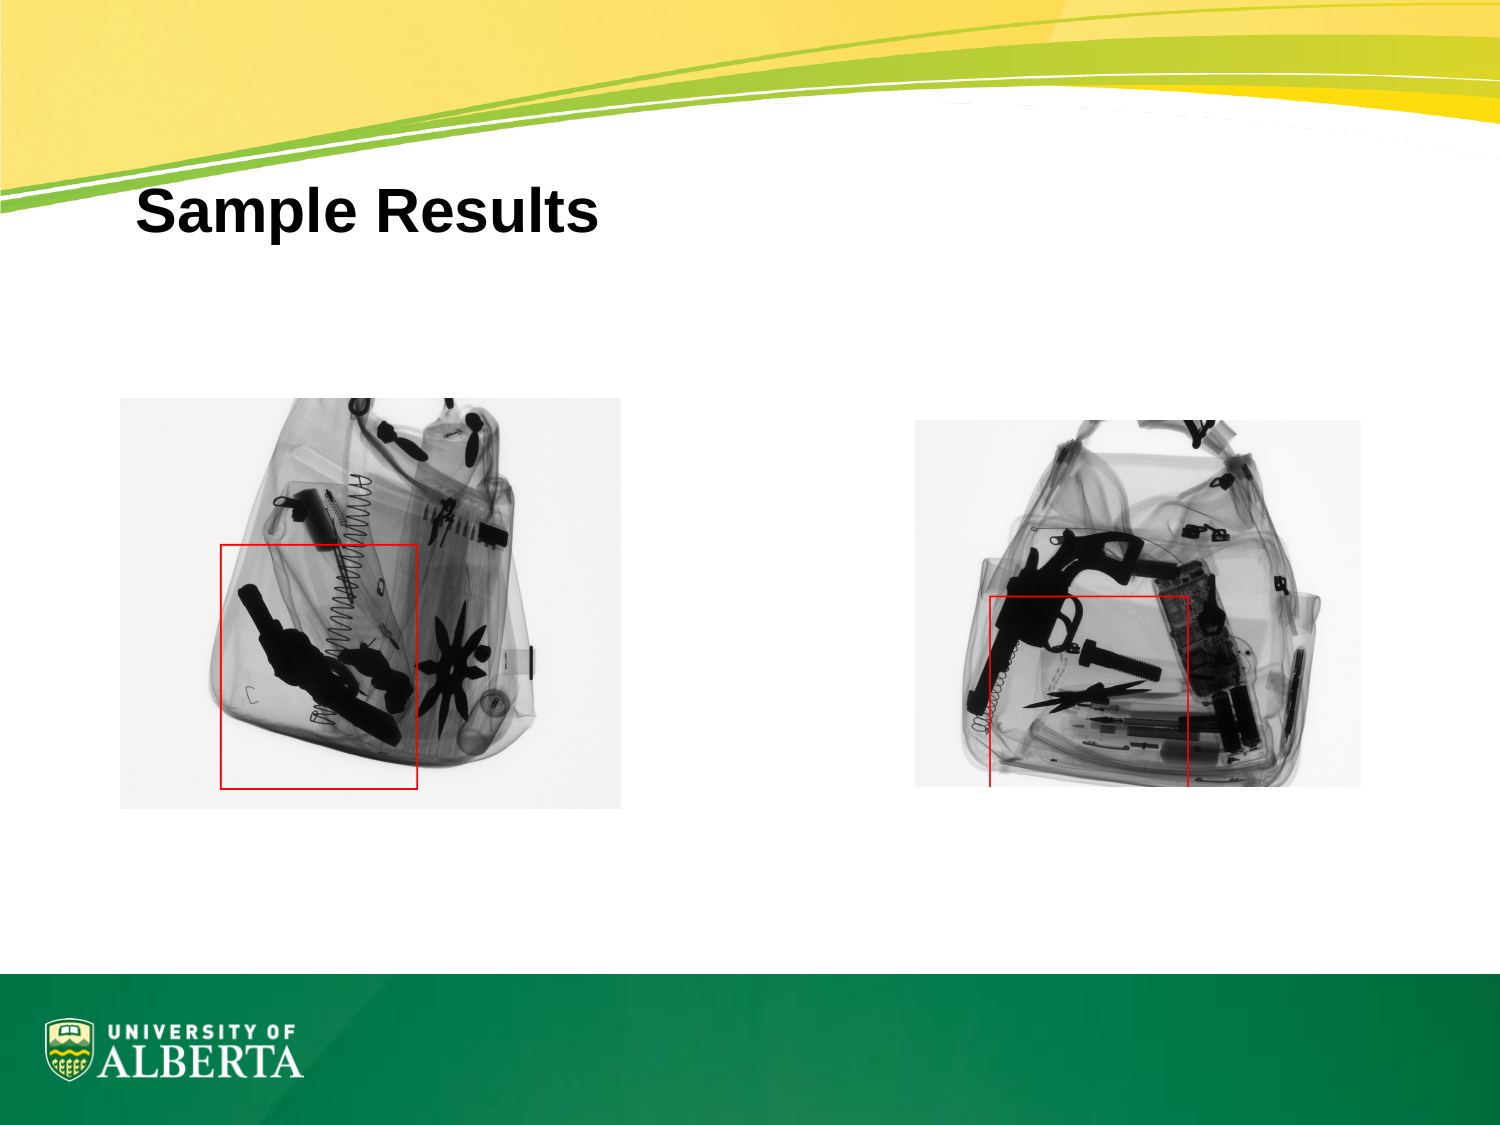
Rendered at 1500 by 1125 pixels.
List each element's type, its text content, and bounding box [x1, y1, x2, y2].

picture [120, 397, 622, 810]
picture [915, 420, 1361, 787]
picture [0, 974, 1500, 1125]
picture [0, 0, 1500, 263]
text_box Sample Results [120, 154, 1500, 257]
